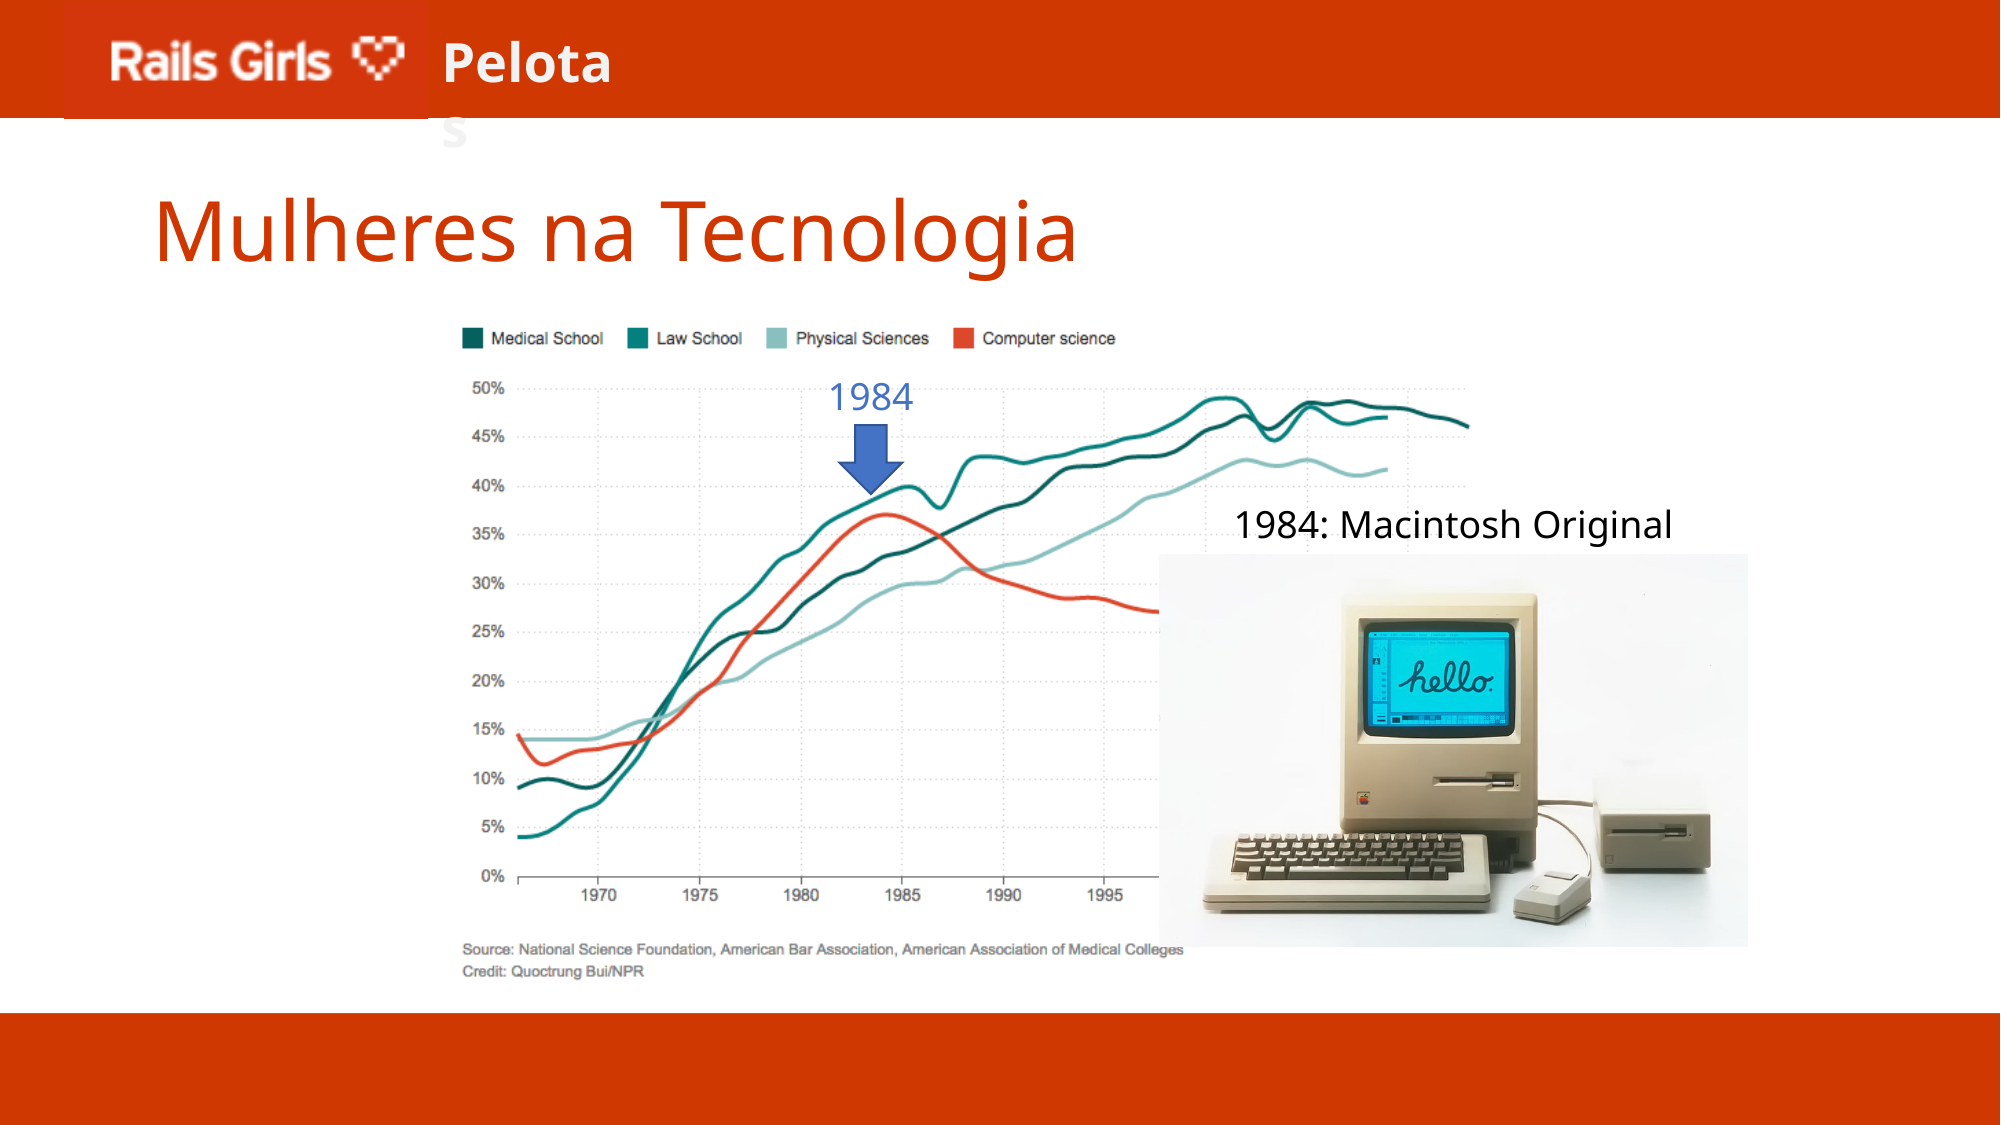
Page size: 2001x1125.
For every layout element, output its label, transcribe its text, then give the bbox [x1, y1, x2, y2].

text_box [815, 365, 927, 495]
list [442, 306, 1494, 996]
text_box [1159, 493, 1748, 947]
title Mulheres na Tecnologia [137, 155, 1863, 315]
picture [64, 1, 428, 119]
